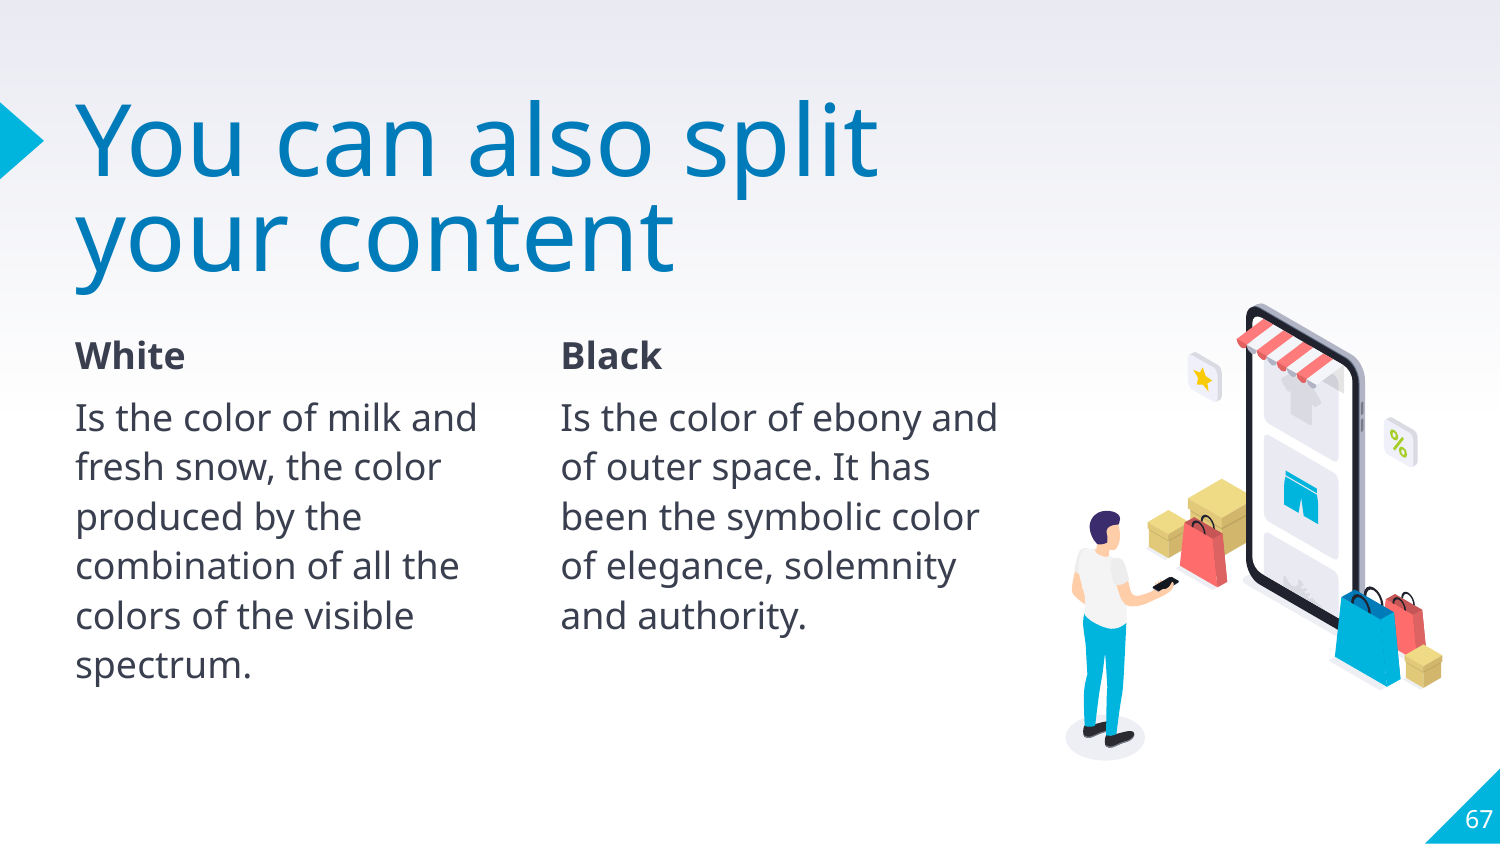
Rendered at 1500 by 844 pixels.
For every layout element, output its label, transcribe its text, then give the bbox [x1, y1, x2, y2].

list Black Is the color of ebony and of outer space. It has been the symbolic color of elegance, solemnity and authority. [560, 327, 1001, 767]
list White Is the color of milk and fresh snow, the color produced by the combination of all the colors of the visible spectrum. [75, 327, 516, 767]
title You can also split your content [75, 99, 1001, 277]
slide_number 67 [1418, 760, 1494, 838]
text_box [1065, 303, 1443, 761]
